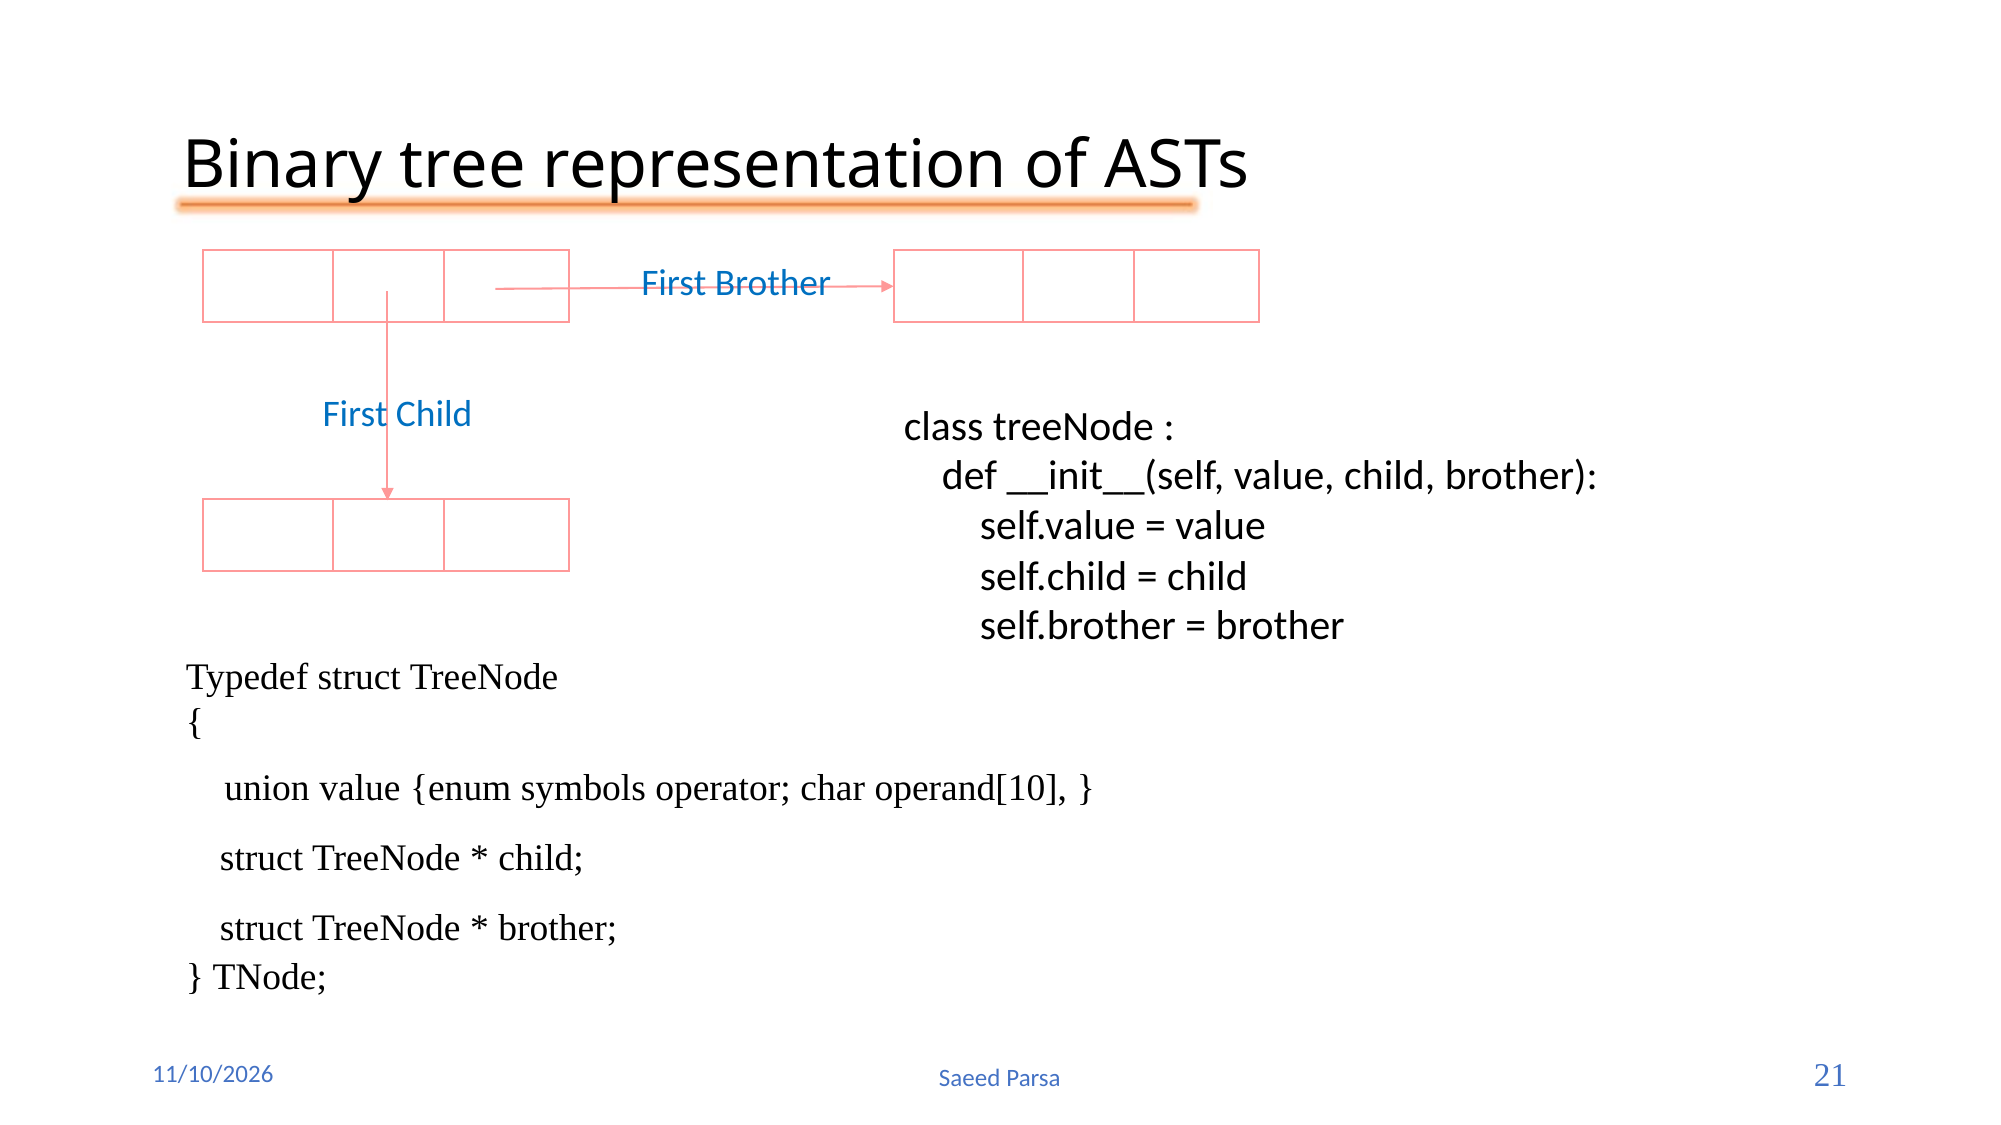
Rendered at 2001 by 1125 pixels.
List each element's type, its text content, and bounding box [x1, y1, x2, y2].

footer Saeed Parsa [587, 1042, 1413, 1111]
text_box class treeNode : def __init__(self, value, child, brother): self.value = value self.child = child self.brother = brother [889, 390, 1630, 656]
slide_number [137, 1075, 587, 1103]
text_box Binary tree representation of ASTs [167, 122, 1583, 211]
text_box Typedef struct TreeNode { union value {enum symbols operator; char operand[10], } struct TreeNode * child; struct TreeNode * brother; } TNode; [129, 645, 1130, 1075]
picture [152, 181, 1213, 238]
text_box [203, 250, 1260, 571]
slide_number 21 [1412, 1042, 1863, 1103]
